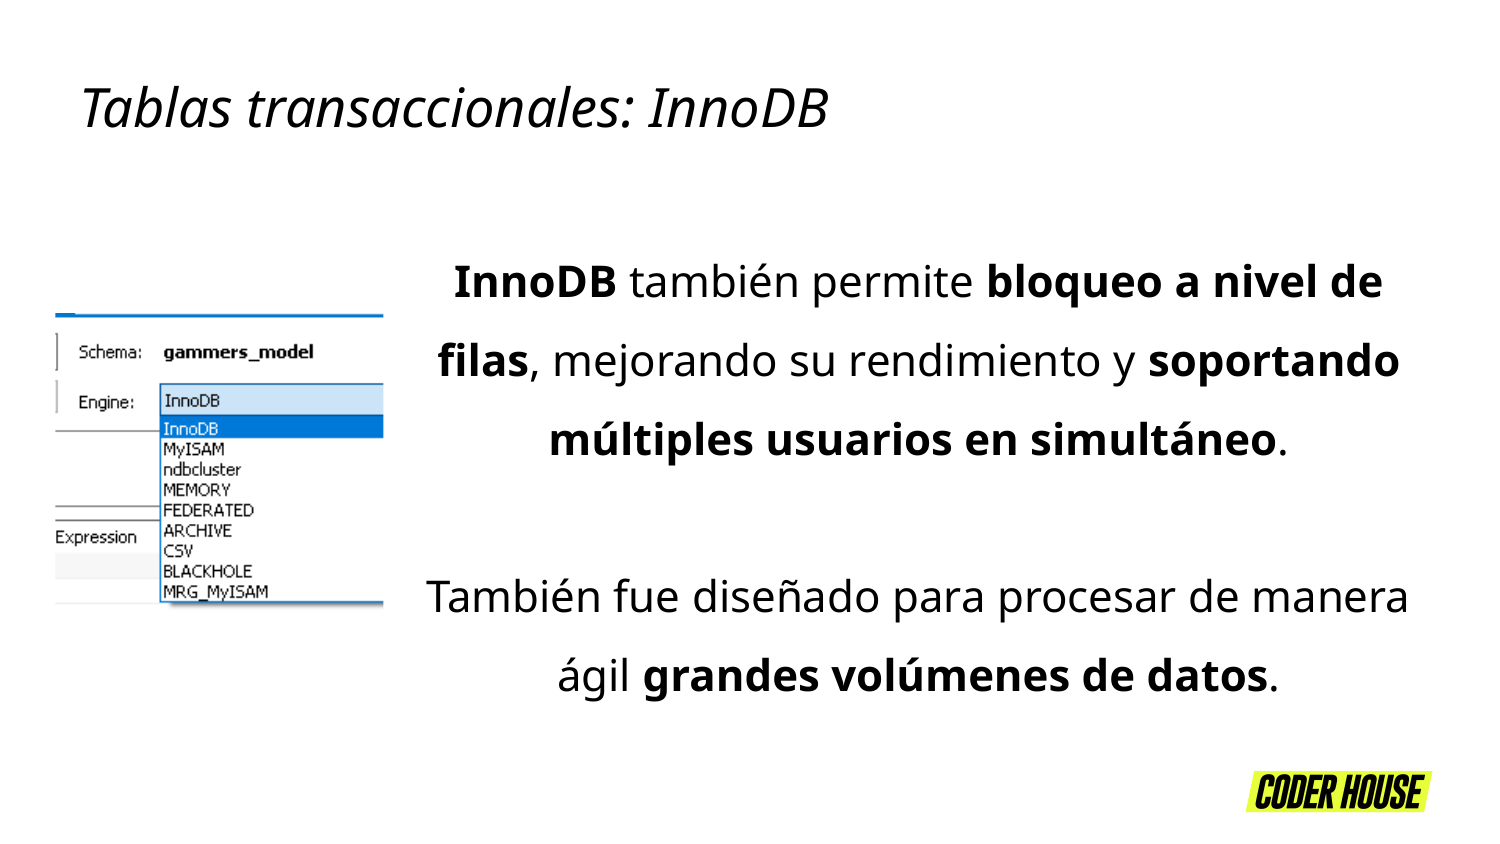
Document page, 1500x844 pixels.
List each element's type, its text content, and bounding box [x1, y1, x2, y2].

picture [1241, 764, 1437, 819]
text_box Tablas transaccionales: InnoDB [64, 58, 885, 175]
text_box InnoDB también permite bloqueo a nivel de filas, mejorando su rendimiento y soportando múltiples usuarios en simultáneo. También fue diseñado para procesar de manera ágil grandes volúmenes de datos. [396, 212, 1448, 739]
picture [55, 306, 384, 611]
